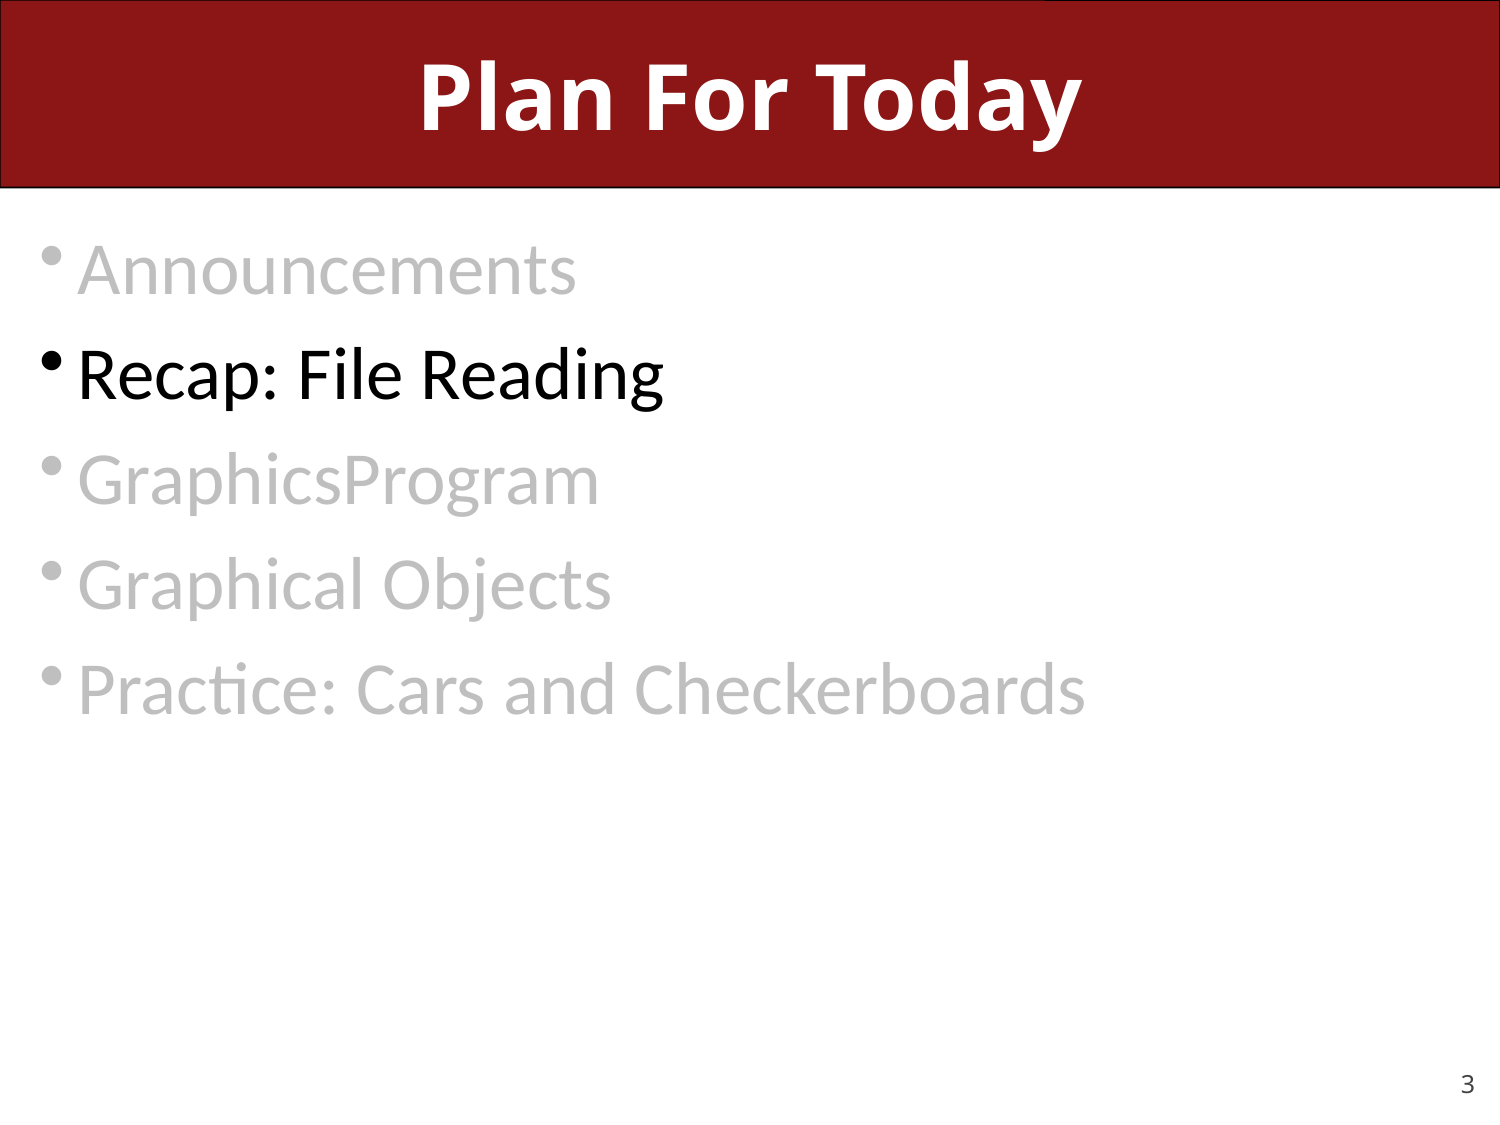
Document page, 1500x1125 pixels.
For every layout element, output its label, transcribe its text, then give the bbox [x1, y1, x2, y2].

title Plan For Today [75, 0, 1425, 188]
list Announcements Recap: File Reading GraphicsProgram Graphical Objects Practice: Cars and Checkerboards [24, 212, 1475, 1063]
